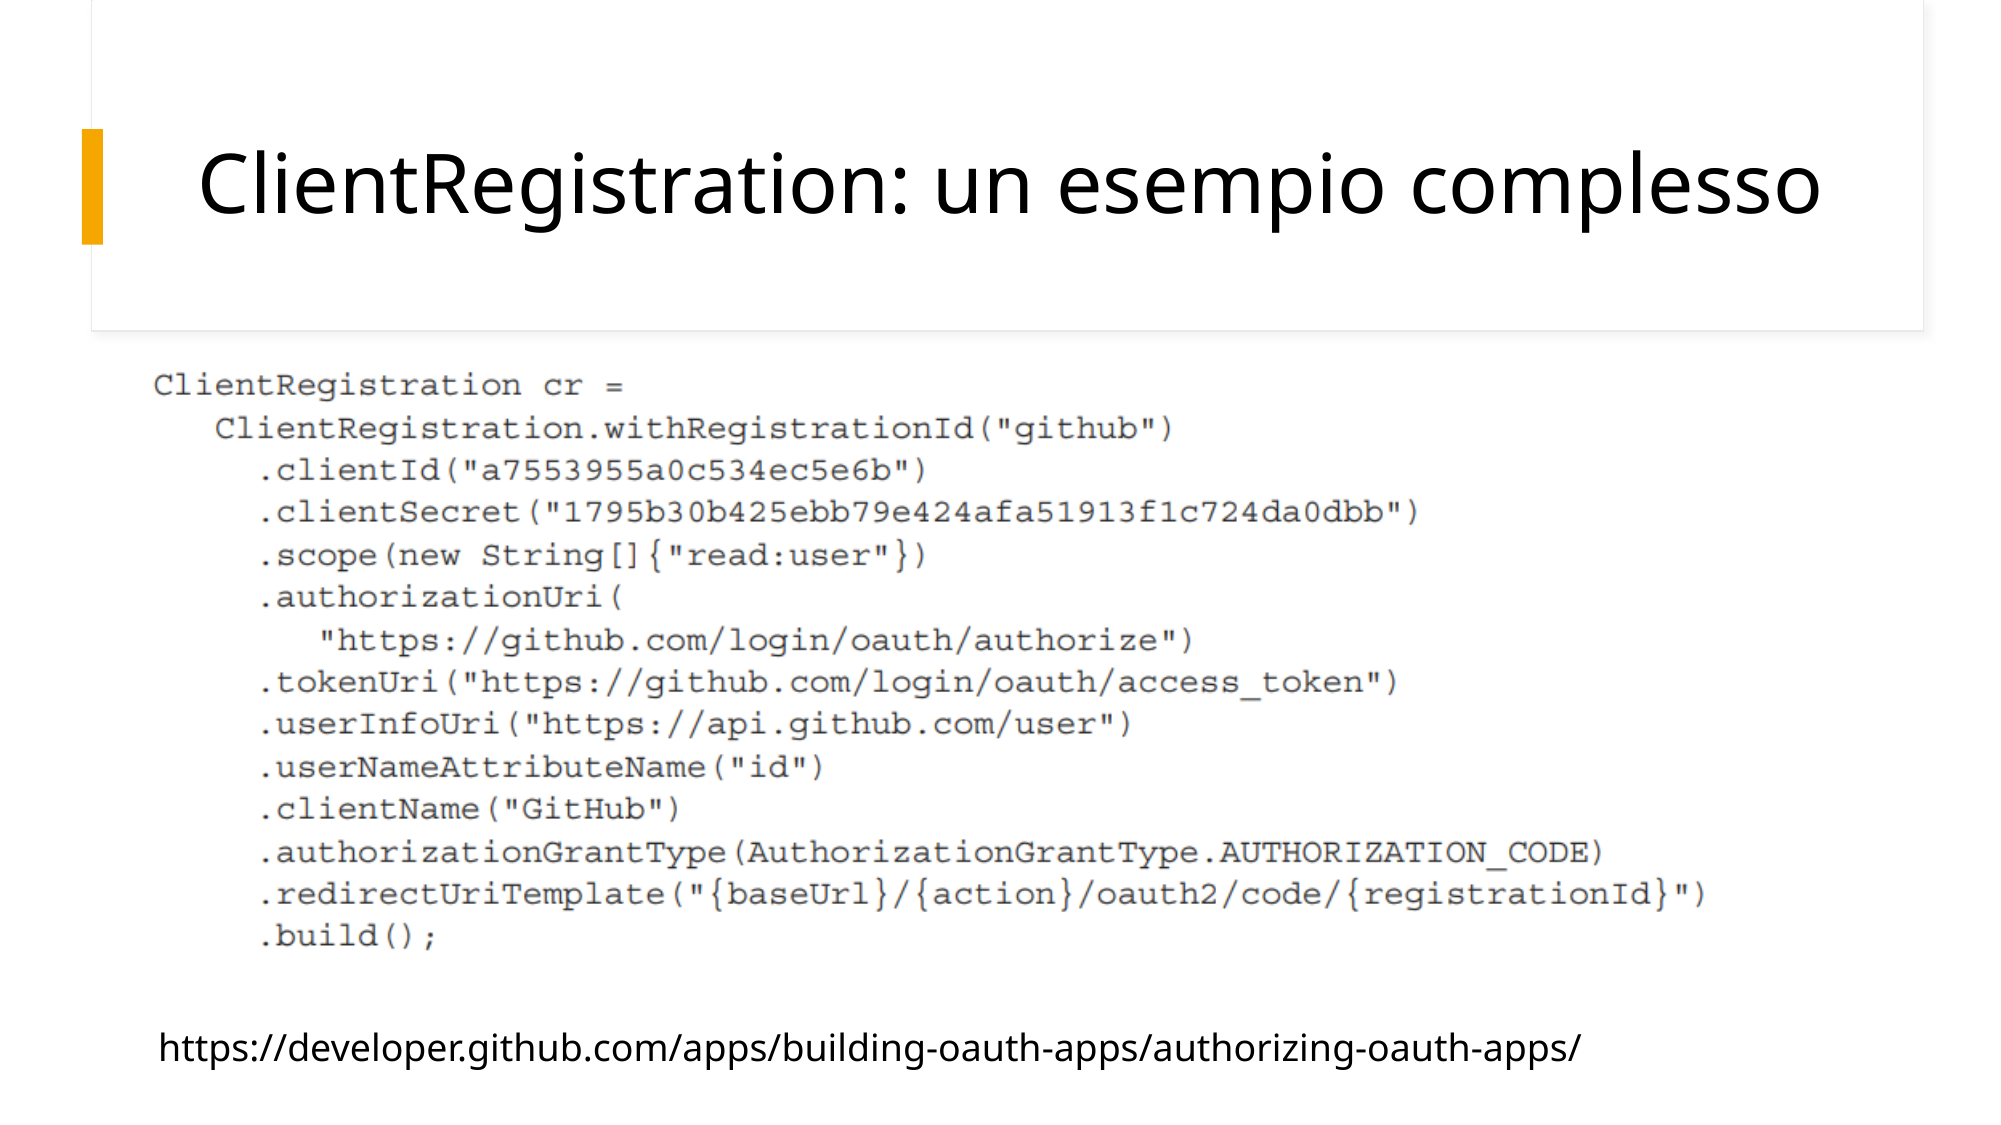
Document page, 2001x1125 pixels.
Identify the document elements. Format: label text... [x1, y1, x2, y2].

picture [122, 350, 1739, 965]
text_box https://developer.github.com/apps/building-oauth-apps/authorizing-oauth-apps/ [143, 1016, 1598, 1077]
title ClientRegistration: un esempio complesso [183, 90, 1851, 284]
